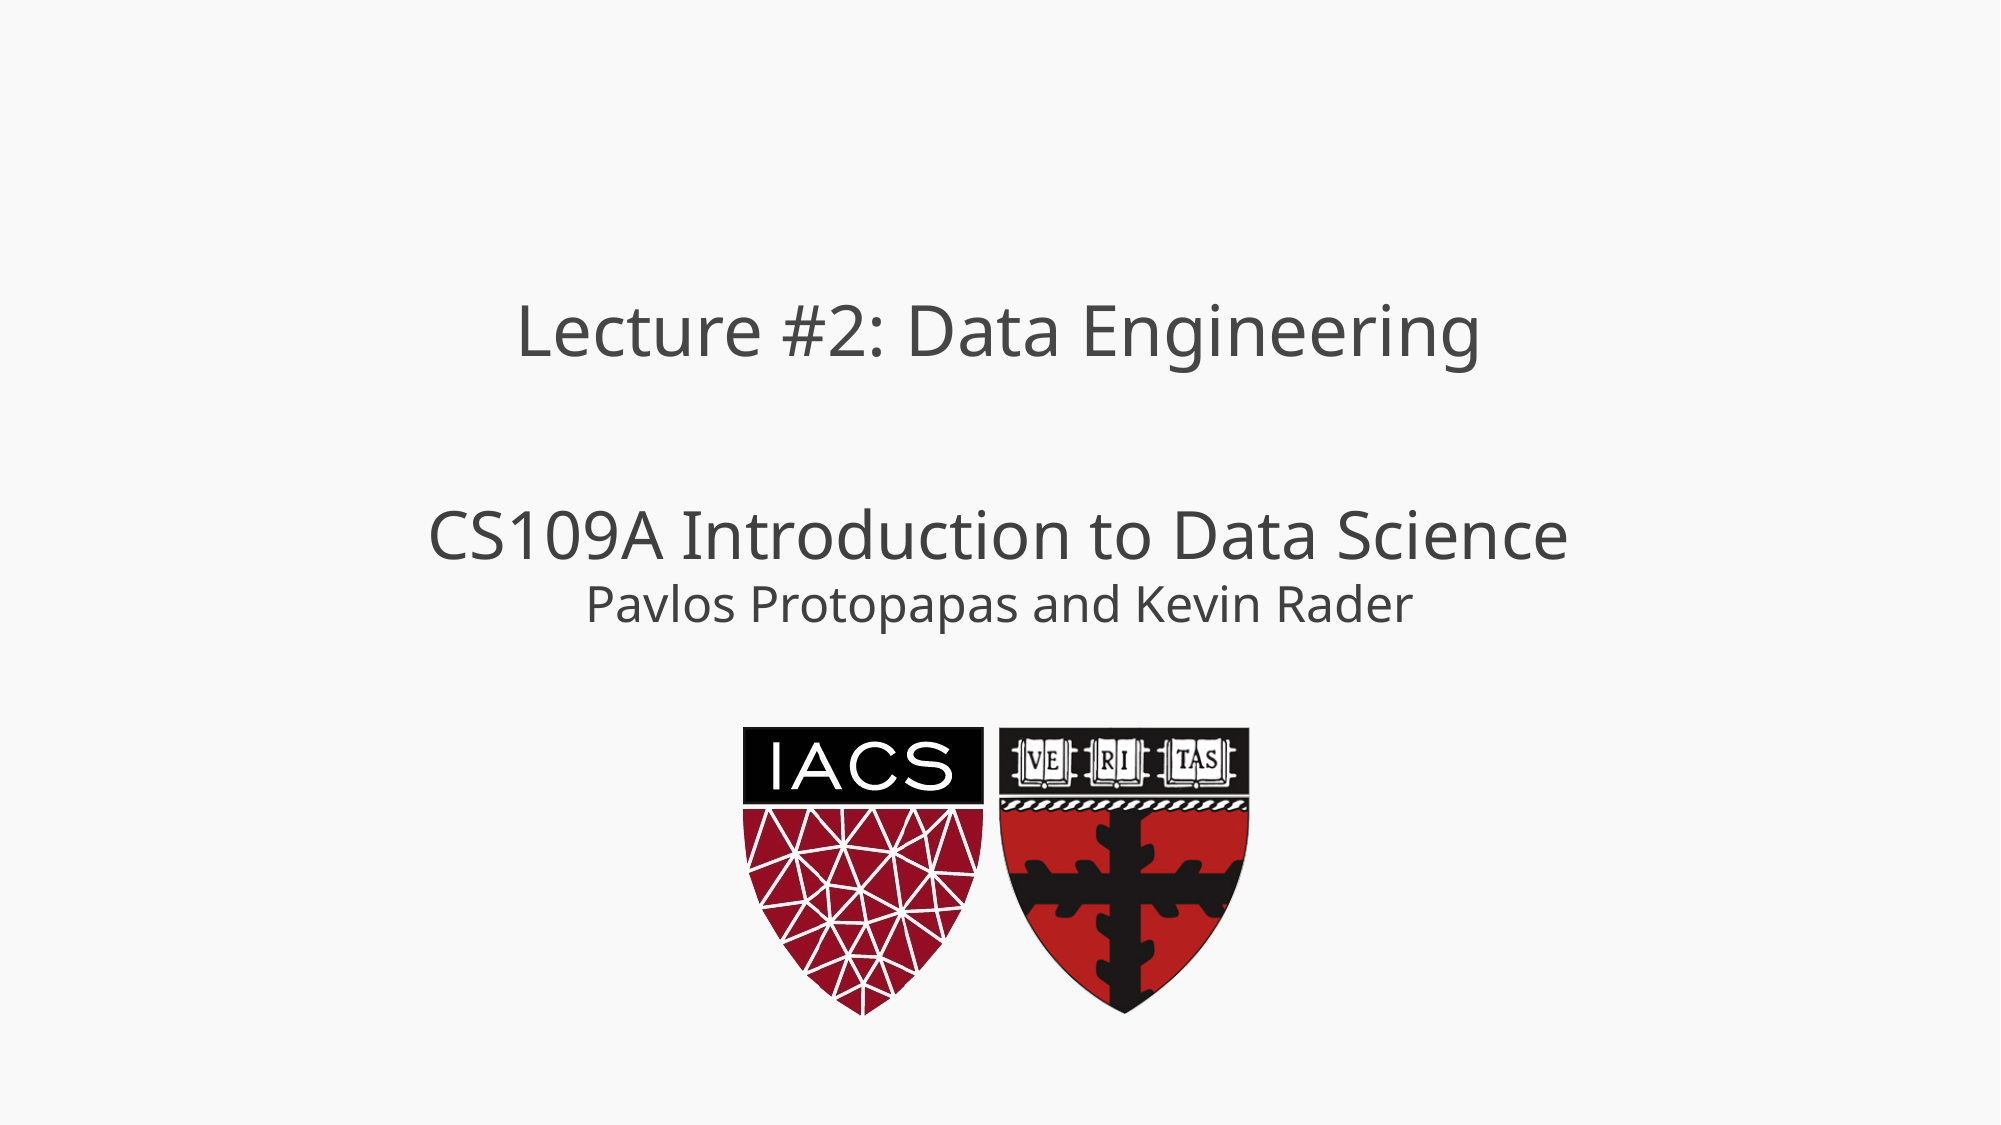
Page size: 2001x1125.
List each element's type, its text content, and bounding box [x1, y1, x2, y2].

title Lecture #2: Data Engineering [150, 278, 1850, 520]
picture [734, 726, 990, 1016]
picture [996, 726, 1252, 1016]
